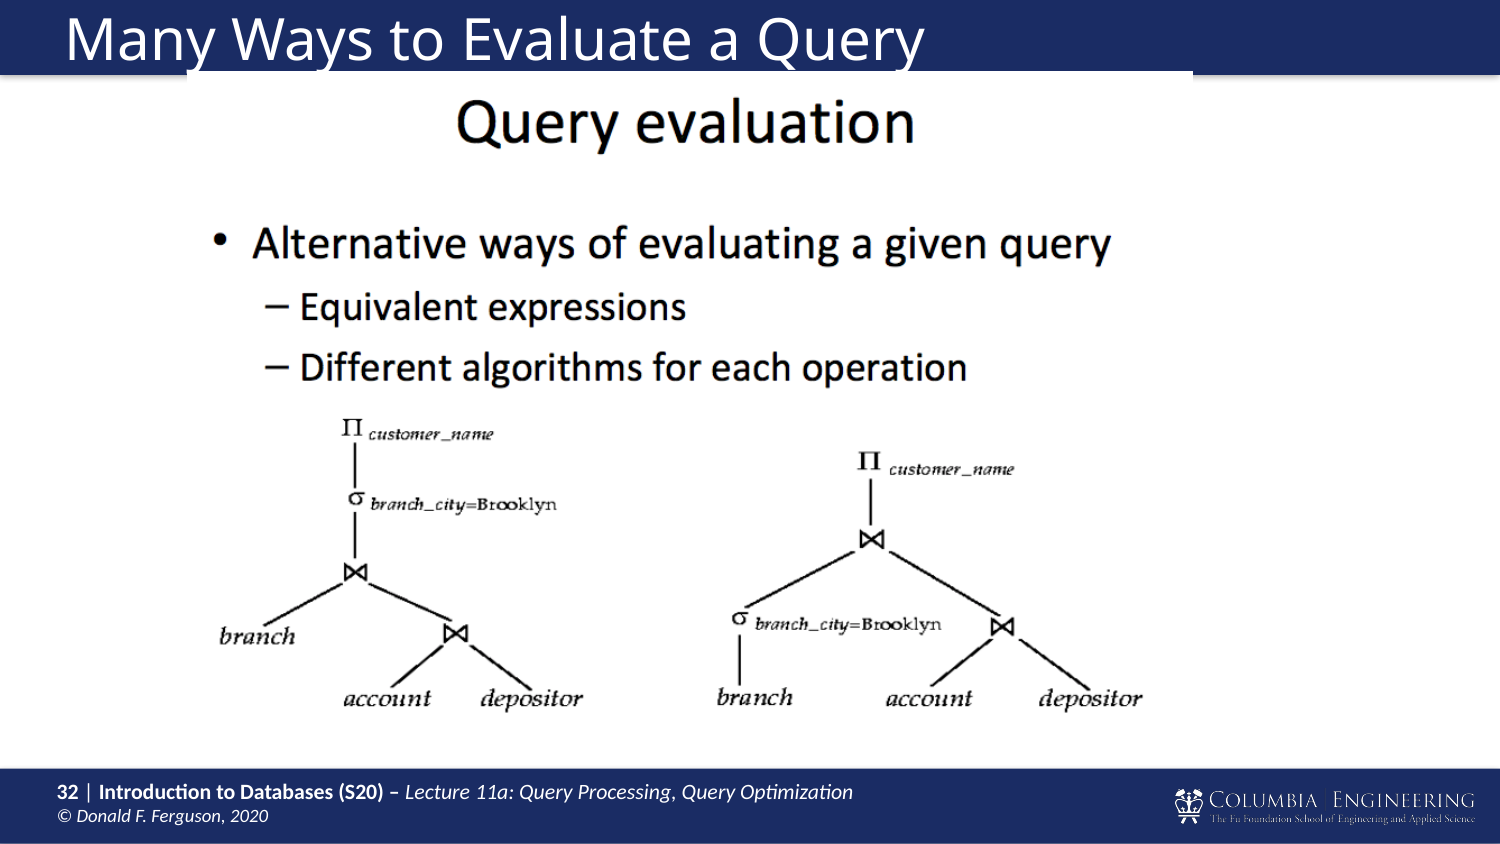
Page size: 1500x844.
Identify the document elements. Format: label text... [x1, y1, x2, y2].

title Many Ways to Evaluate a Query [50, 2, 1402, 66]
picture [187, 71, 1194, 759]
